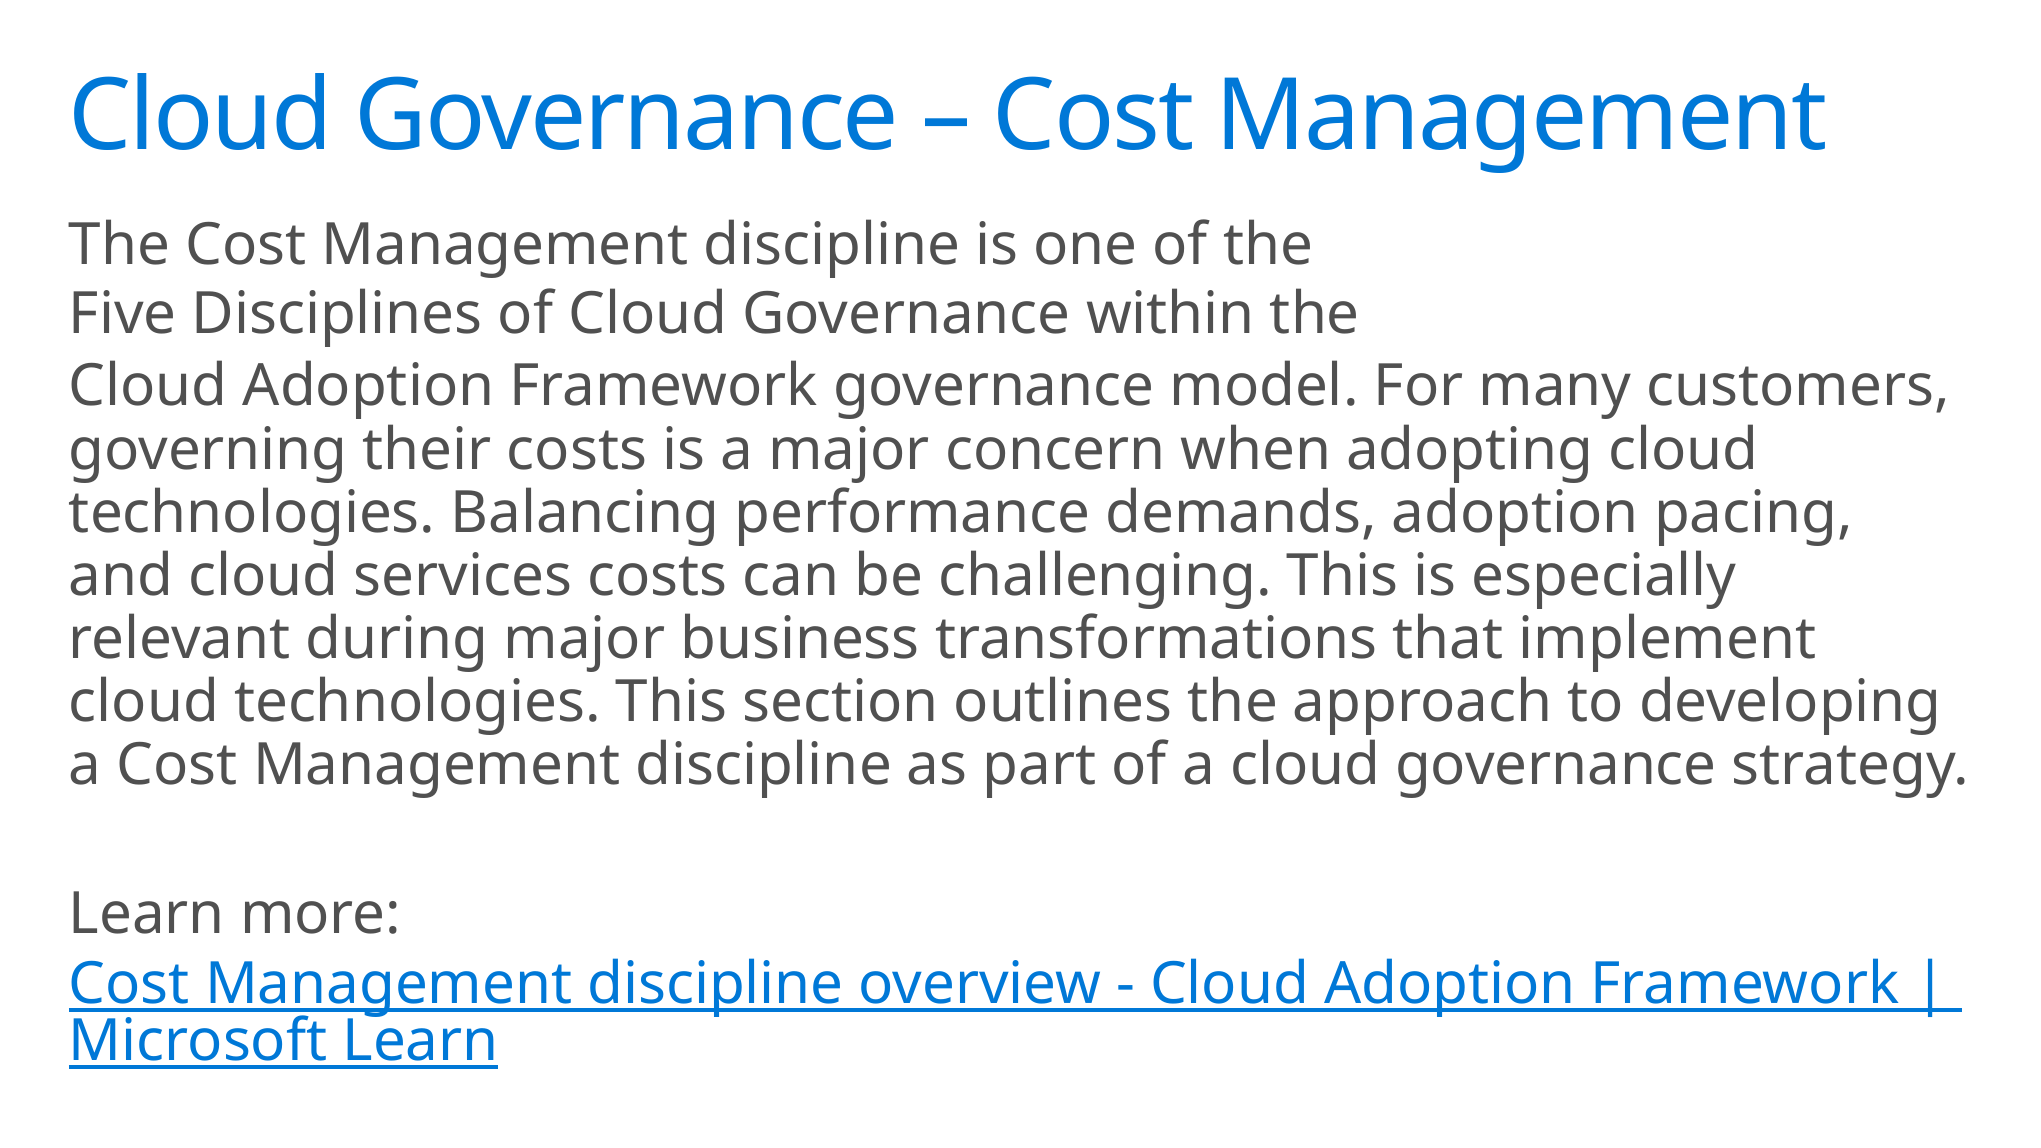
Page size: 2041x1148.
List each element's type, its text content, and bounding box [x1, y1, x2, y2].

list The Cost Management discipline is one of the Five Disciplines of Cloud Governance within the Cloud Adoption Framework governance model. For many customers, governing their costs is a major concern when adopting cloud technologies. Balancing performance demands, adoption pacing, and cloud services costs can be challenging. This is especially relevant during major business transformations that implement cloud technologies. This section outlines the approach to developing a Cost Management discipline as part of a cloud governance strategy. Learn more: Cost Management discipline overview - Cloud Adoption Framework | Microsoft Learn [45, 198, 1996, 958]
title Cloud Governance – Cost Management [45, 48, 1996, 198]
